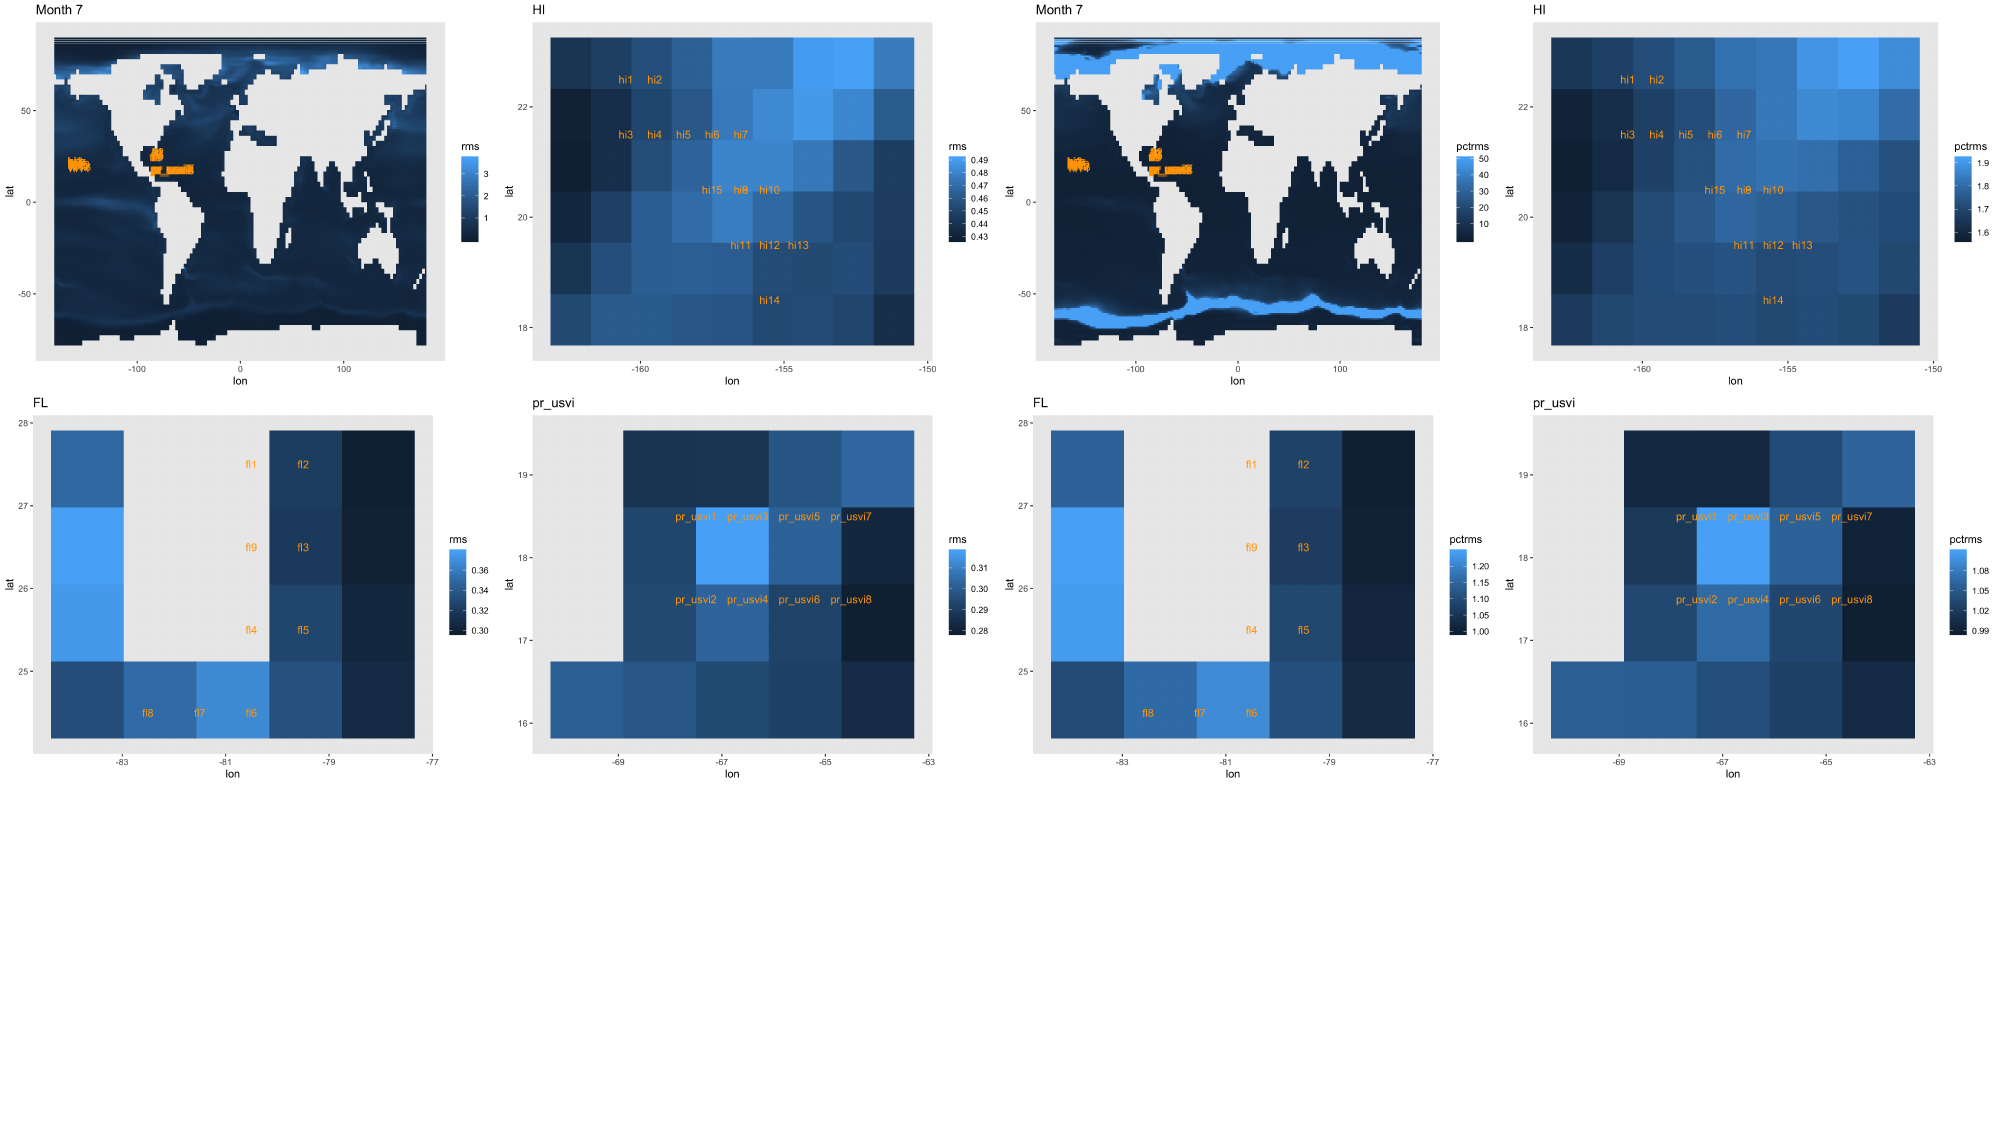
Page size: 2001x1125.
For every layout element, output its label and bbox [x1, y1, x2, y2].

picture [1000, 0, 2000, 785]
picture [0, 0, 999, 785]
